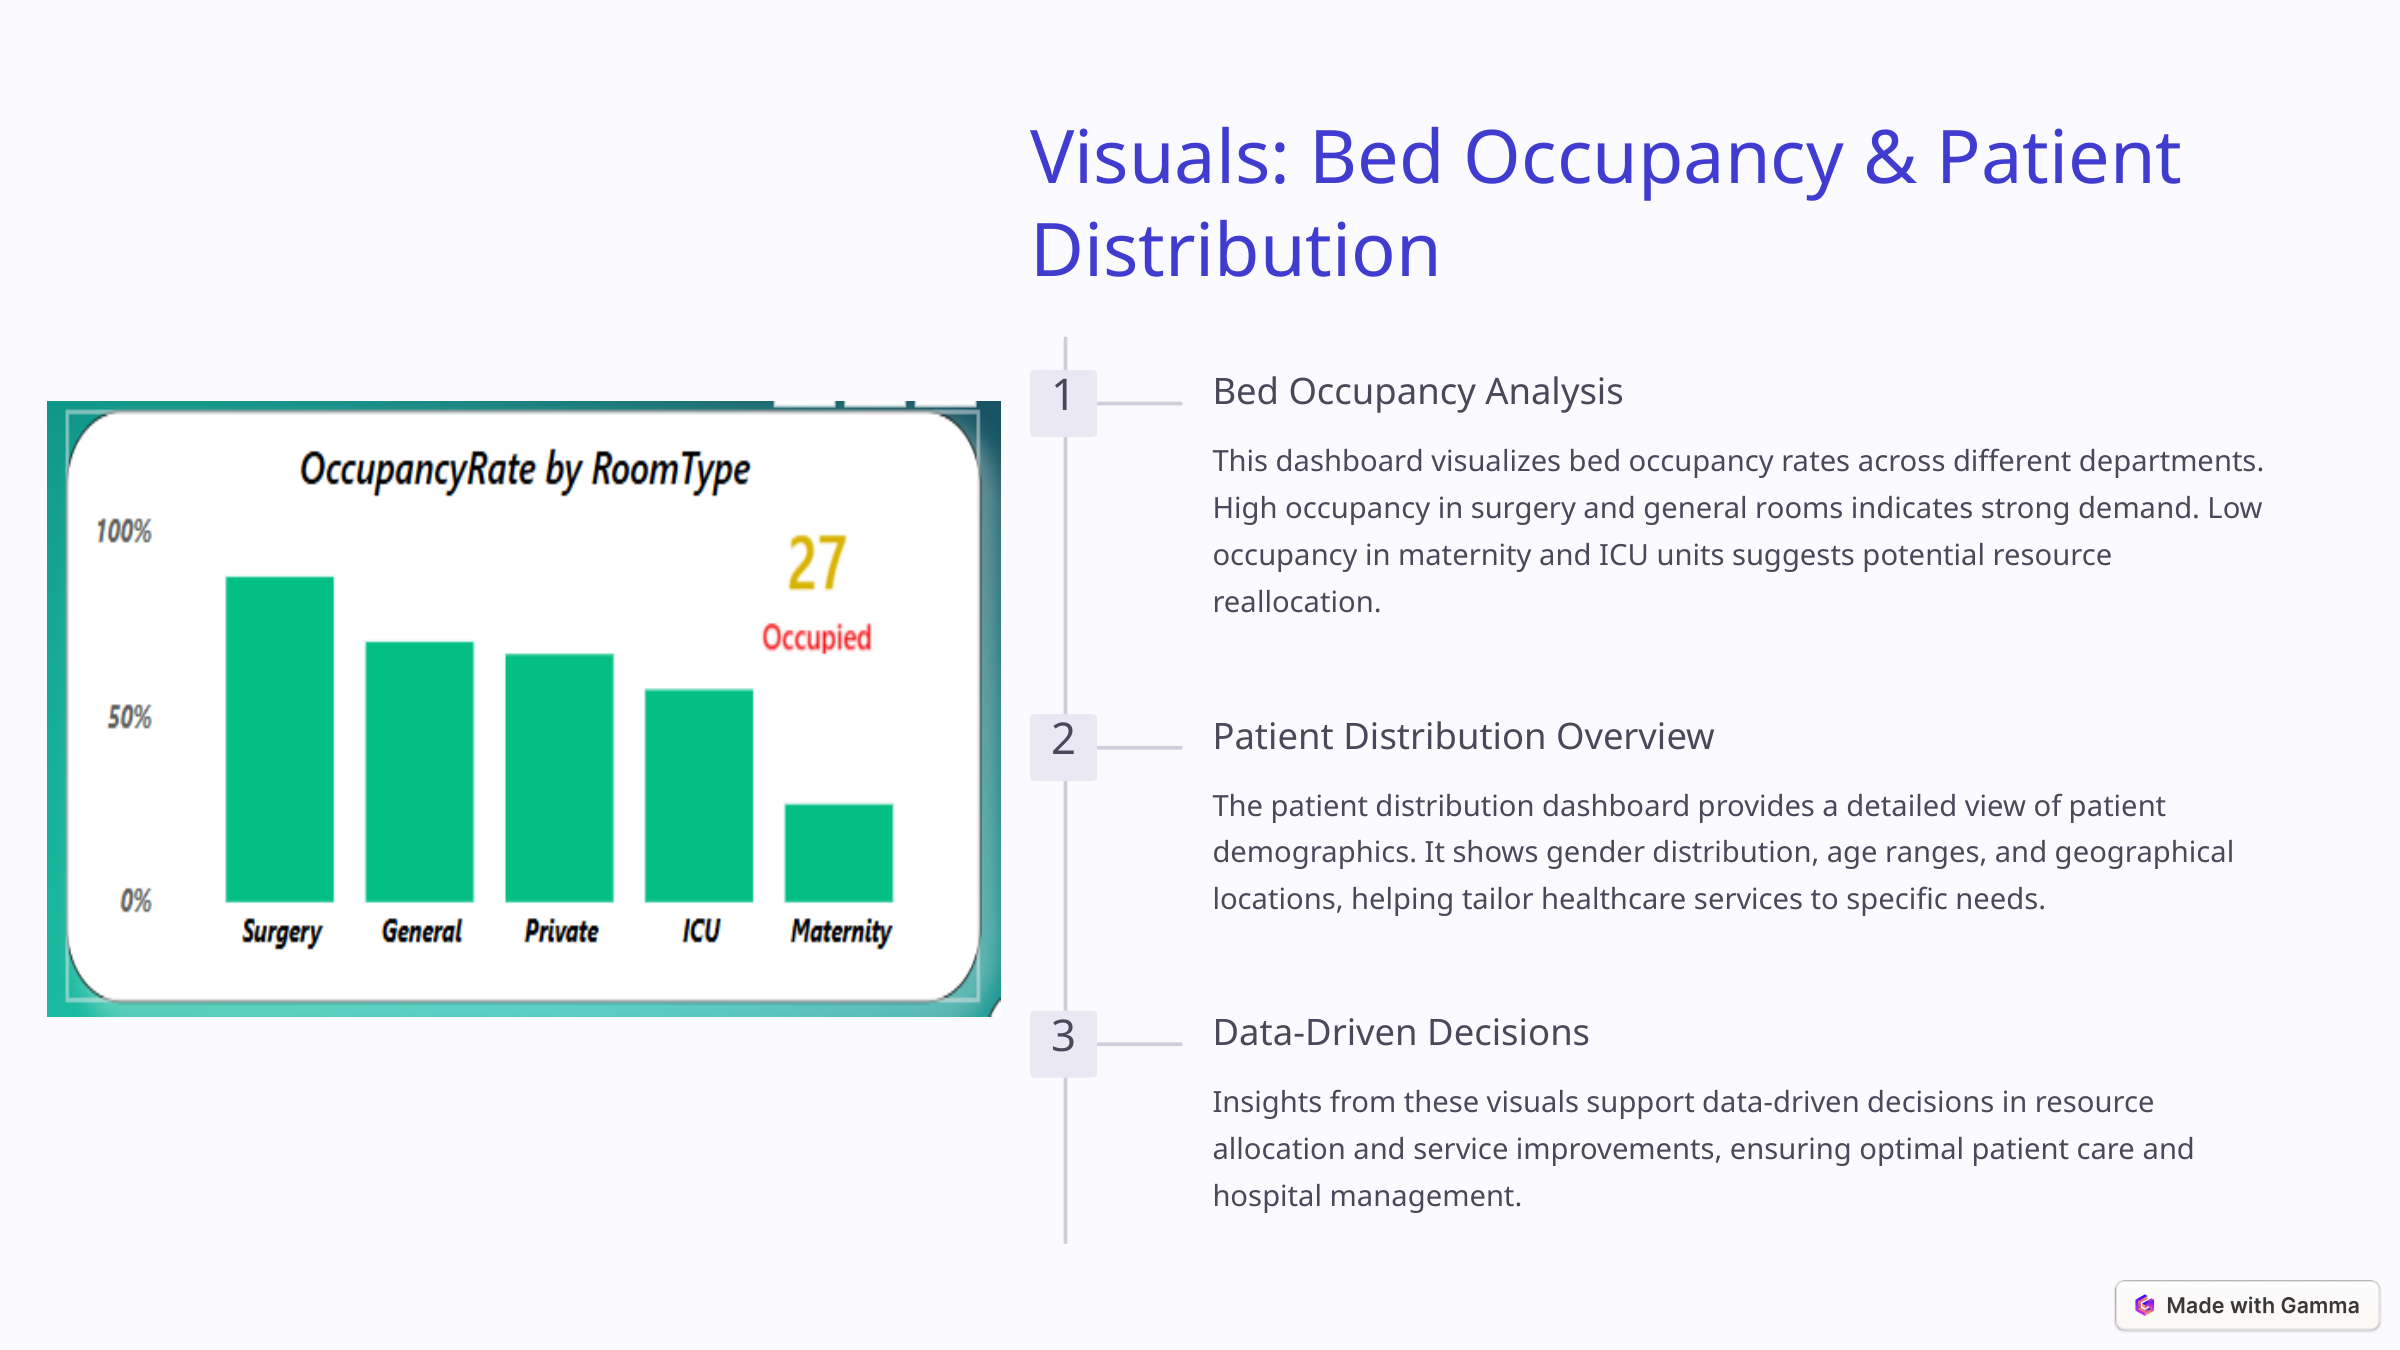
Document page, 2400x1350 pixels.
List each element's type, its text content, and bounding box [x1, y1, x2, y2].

text_box [1063, 782, 1068, 1010]
text_box 3 [1041, 1016, 1086, 1073]
text_box [1030, 369, 1098, 438]
text_box Patient Distribution Overview [1212, 710, 1785, 757]
text_box Insights from these visuals support data-driven decisions in resource allocation and service improvements, ensuring optimal patient care and hospital management. [1212, 1071, 2270, 1215]
text_box Visuals: Bed Occupancy & Patient Distribution [1030, 105, 2270, 292]
text_box [1098, 1042, 1183, 1047]
text_box Data-Driven Decisions [1212, 1007, 1643, 1054]
text_box 1 [1041, 375, 1086, 432]
text_box This dashboard visualizes bed occupancy rates across different departments. High occupancy in surgery and general rooms indicates strong demand. Low occupancy in maternity and ICU units suggests potential resource reallocation. [1212, 430, 2270, 622]
text_box Bed Occupancy Analysis [1212, 366, 1678, 413]
text_box [1063, 1078, 1068, 1244]
text_box [1098, 745, 1183, 750]
text_box 2 [1041, 719, 1086, 776]
text_box [1030, 1010, 1098, 1078]
text_box [1063, 438, 1068, 714]
picture [2106, 1271, 2389, 1339]
text_box [1030, 714, 1098, 782]
text_box [1098, 401, 1183, 406]
picture [47, 401, 1001, 1017]
text_box The patient distribution dashboard provides a detailed view of patient demographics. It shows gender distribution, age ranges, and geographical locations, helping tailor healthcare services to specific needs. [1212, 774, 2270, 918]
text_box [1063, 336, 1068, 370]
